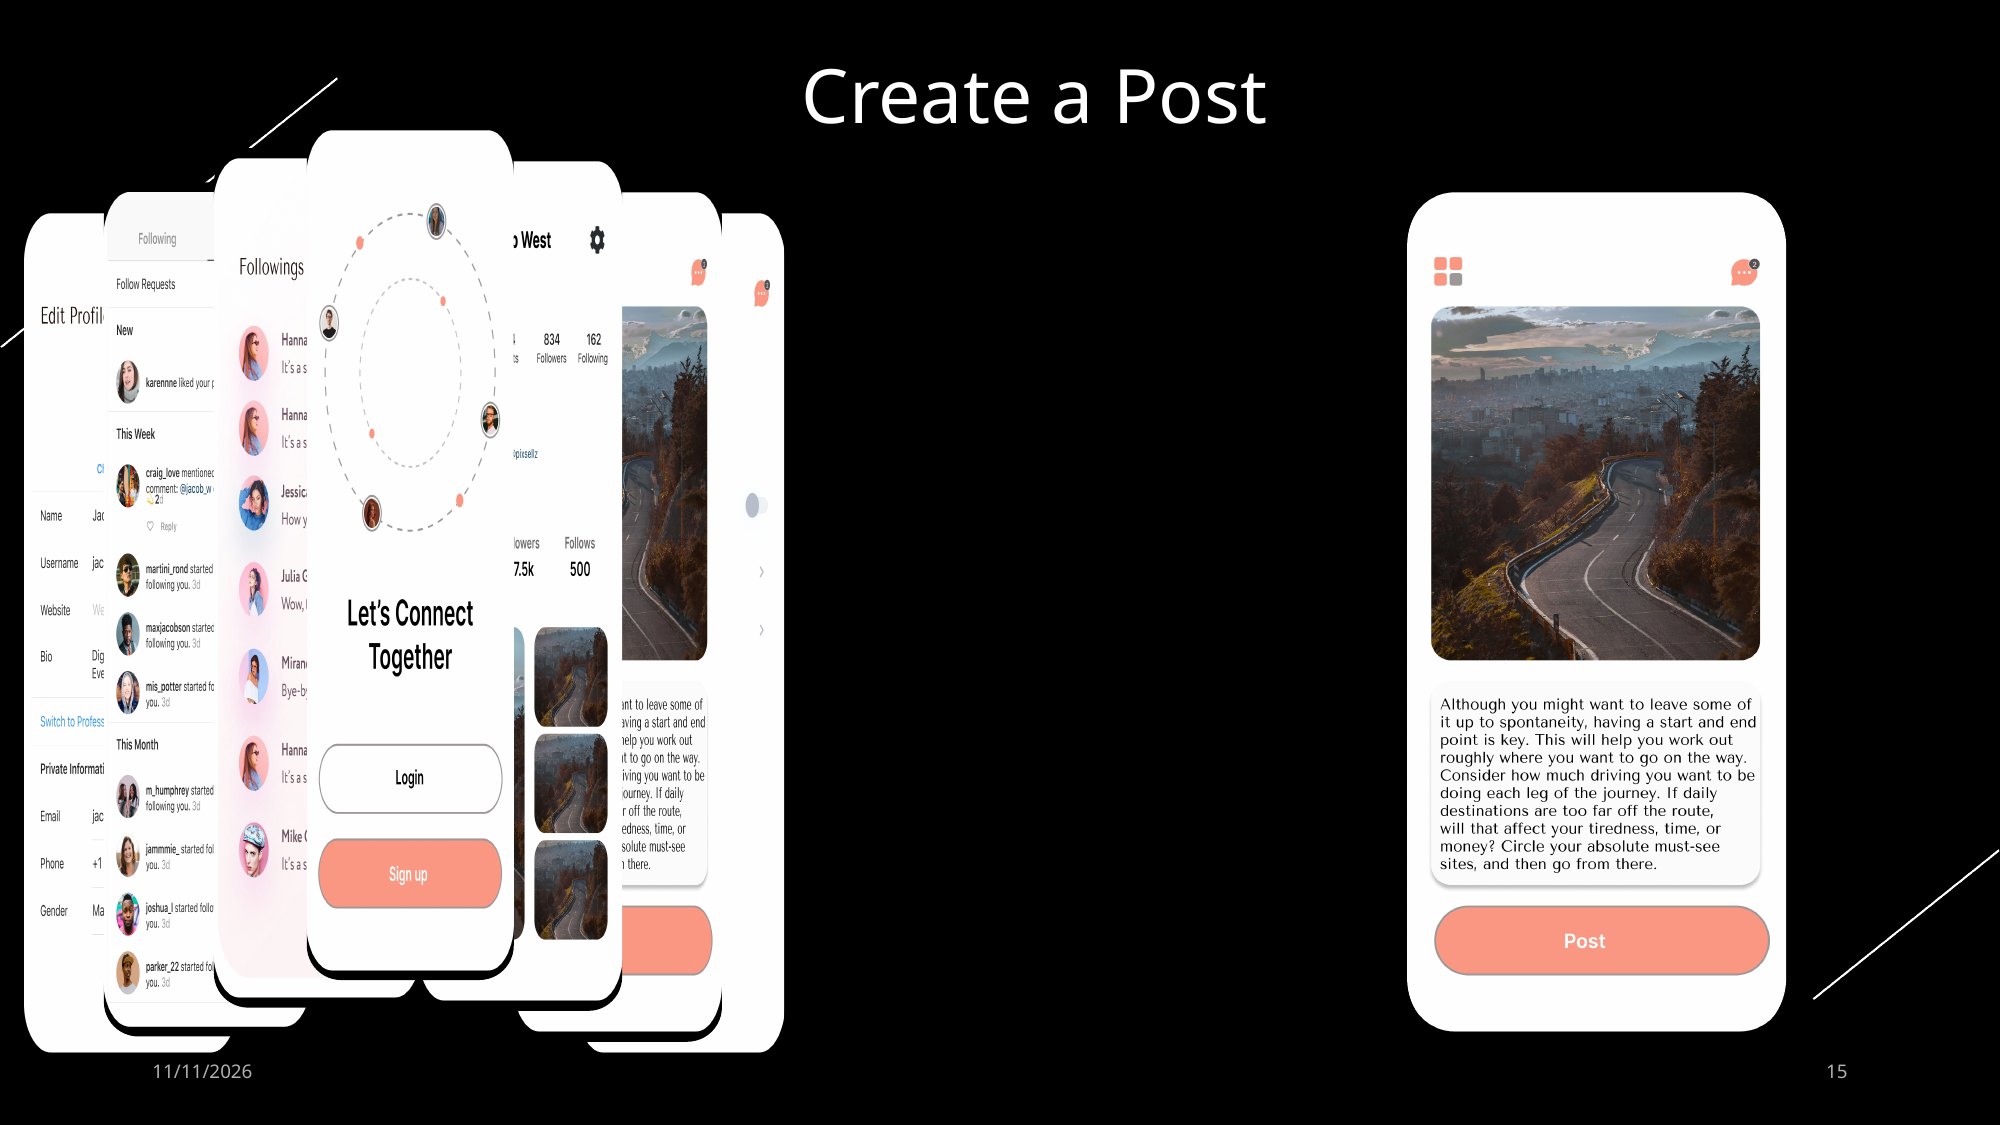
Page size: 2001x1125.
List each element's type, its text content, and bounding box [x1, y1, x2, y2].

text_box Create a Post [787, 40, 1282, 146]
picture [0, 77, 785, 1063]
slide_number 15 [1412, 1042, 1863, 1103]
picture [1407, 182, 1787, 1042]
picture [1812, 849, 2000, 1000]
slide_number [137, 1042, 588, 1103]
